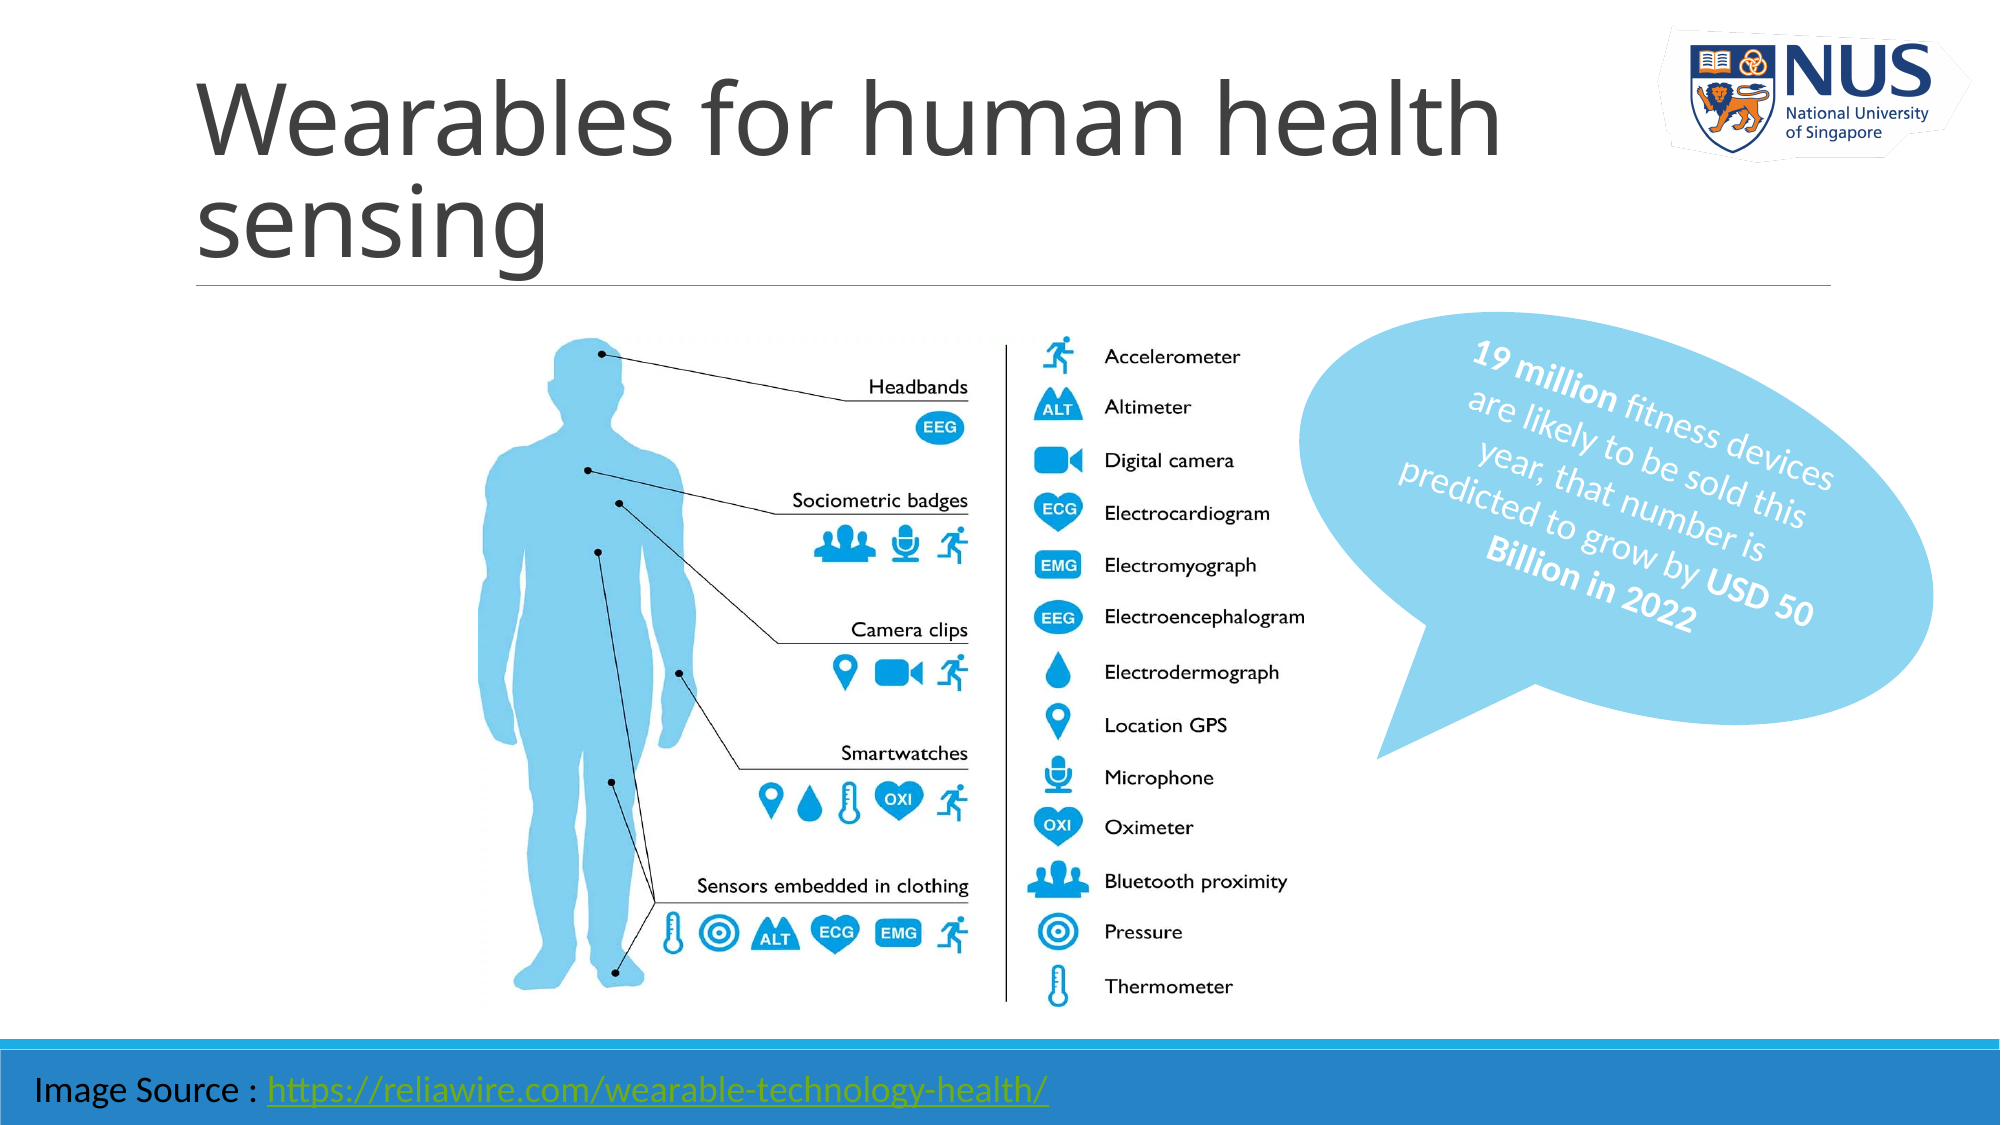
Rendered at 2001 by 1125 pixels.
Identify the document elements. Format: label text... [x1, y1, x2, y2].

text_box Image Source : https://reliawire.com/wearable-technology-health/ [19, 1057, 1609, 1118]
text_box 19 million fitness devices are likely to be sold this year, that number is predicted to grow by USD 50 Billion in 2022 [1311, 311, 1934, 760]
title Wearables for human health sensing [180, 47, 1830, 285]
picture [477, 335, 1304, 1007]
picture [1608, 0, 2000, 206]
